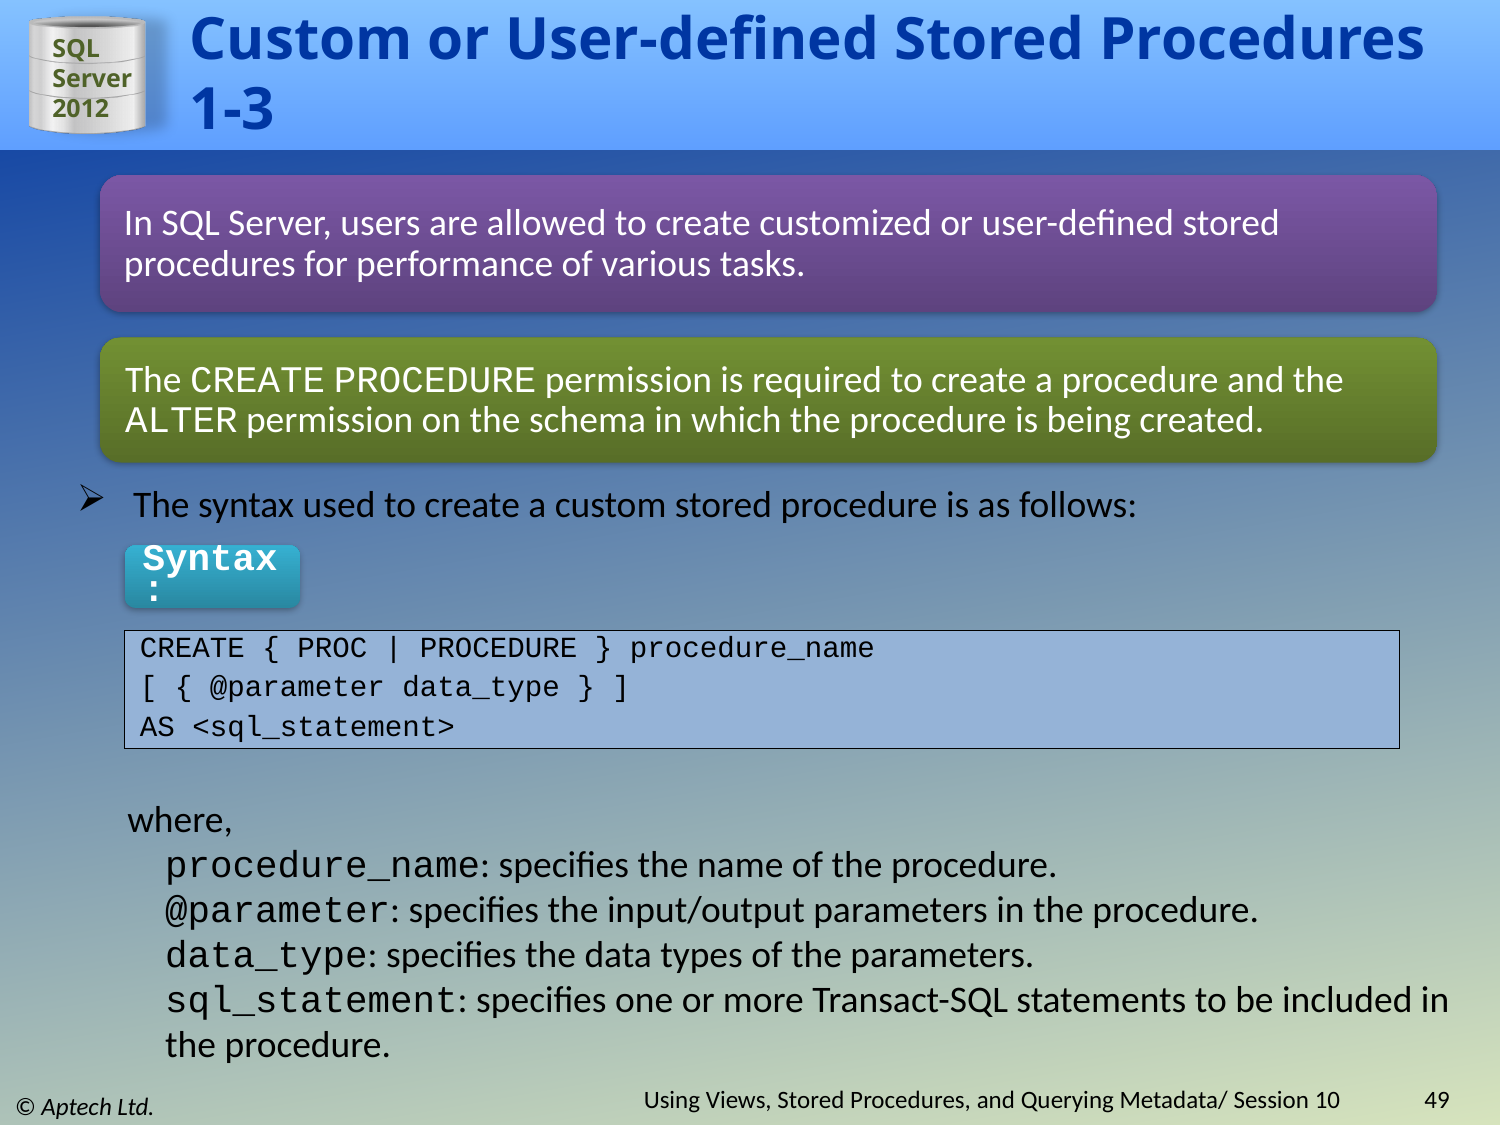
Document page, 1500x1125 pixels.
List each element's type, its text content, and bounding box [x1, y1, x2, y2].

text_box Syntax: [125, 545, 301, 608]
slide_number 48 [1201, 33, 1212, 37]
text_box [735, 15, 753, 26]
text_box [205, 106, 213, 128]
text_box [225, 110, 239, 116]
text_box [1071, 15, 1079, 26]
slide_number 49 [1363, 1084, 1465, 1113]
slide_number 48 [431, 33, 441, 37]
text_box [756, 15, 765, 23]
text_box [244, 106, 271, 129]
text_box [866, 15, 874, 26]
picture [24, 0, 150, 150]
slide_number 48 [1140, 33, 1159, 37]
slide_number 48 [1265, 33, 1276, 37]
slide_number 48 [679, 33, 690, 37]
text_box where, procedure_name: specifies the name of the procedure. @parameter: specifies the input/output parameters in the procedure. data_type: specifies the data types of the parameters. sql_statement: specifies one or more Transact-SQL statements to be included in the procedure. [112, 787, 1500, 1073]
slide_number 48 [662, 33, 673, 37]
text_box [1105, 18, 1132, 26]
slide_number 48 [973, 33, 983, 37]
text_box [99, 337, 1438, 463]
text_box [196, 17, 223, 26]
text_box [682, 15, 690, 26]
slide_number 48 [992, 33, 1011, 37]
slide_number 48 [378, 33, 391, 37]
slide_number 48 [323, 33, 333, 37]
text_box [510, 18, 518, 26]
slide_number 48 [899, 33, 915, 37]
slide_number 48 [1165, 33, 1175, 37]
slide_number 48 [468, 33, 487, 37]
slide_number 48 [846, 33, 857, 37]
slide_number 48 [341, 33, 351, 37]
slide_number 48 [1122, 33, 1132, 37]
slide_number 48 [1068, 33, 1079, 37]
text_box The syntax used to create a custom stored procedure is as follows: [62, 472, 1475, 533]
slide_number 48 [360, 33, 371, 37]
footer Using Views, Stored Procedures, and Querying Metadata/ Session 10 [375, 1084, 1363, 1113]
slide_number 48 [863, 33, 874, 37]
title Custom or User-defined Stored Procedures 1-3 [174, 37, 1451, 106]
slide_number 48 [617, 33, 636, 37]
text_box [898, 17, 923, 26]
slide_number 48 [1051, 33, 1062, 37]
slide_number 48 [955, 33, 965, 37]
slide_number 48 [774, 33, 785, 37]
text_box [536, 18, 544, 26]
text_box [99, 174, 1438, 313]
slide_number 48 [449, 33, 459, 37]
slide_number 48 [1183, 33, 1193, 37]
slide_number 48 [1282, 33, 1293, 37]
text_box CREATE { PROC | PROCEDURE } procedure_name [ { @parameter data_type } ] AS <sql_statement> [124, 630, 1400, 749]
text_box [1285, 15, 1293, 26]
slide_number 48 [1341, 33, 1360, 37]
